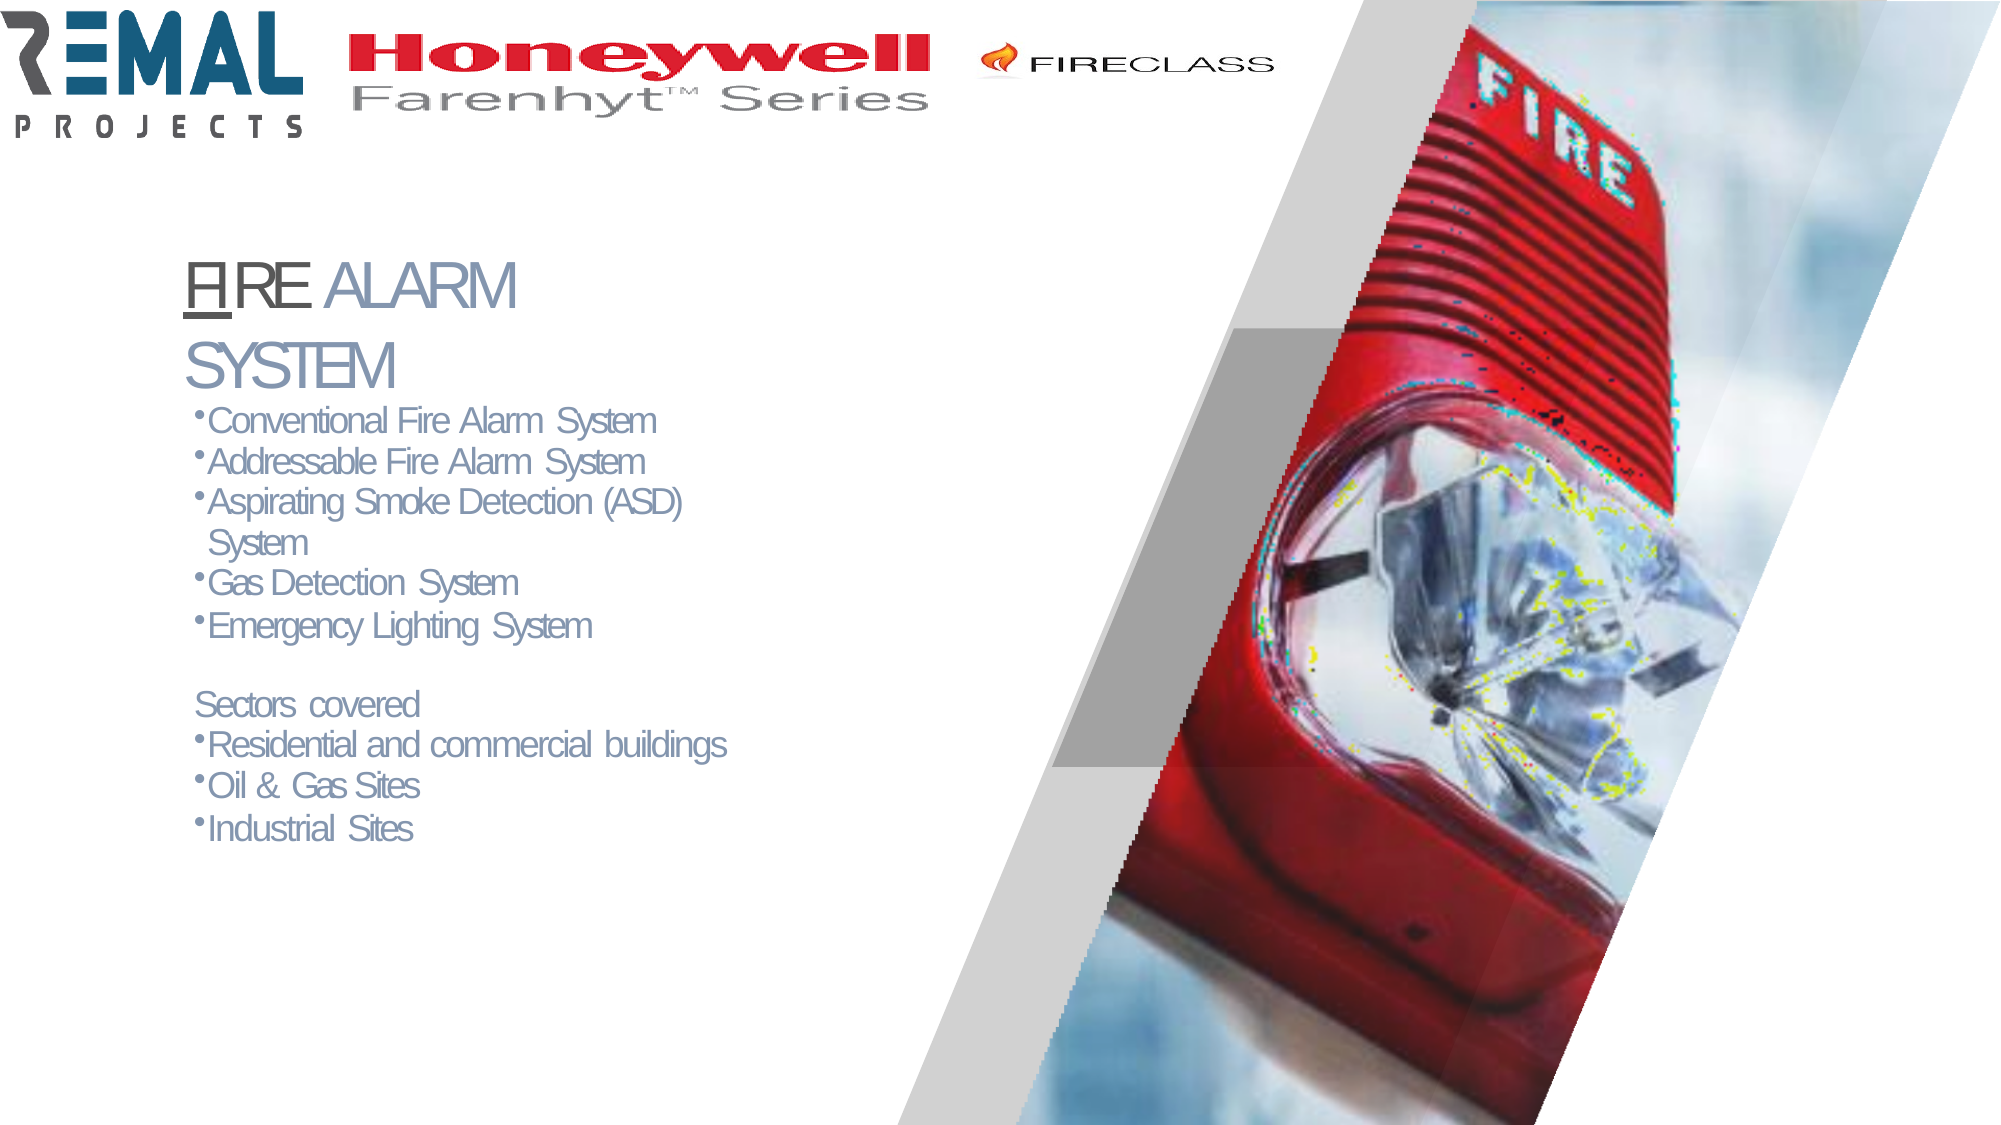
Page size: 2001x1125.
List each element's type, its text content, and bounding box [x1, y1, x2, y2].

text_box Conventional Fire Alarm System Addressable Fire Alarm System Aspirating Smoke Detection (ASD) System Gas Detection System Emergency Lighting System Sectors covered Residential and commercial buildings Oil & Gas Sites Industrial Sites [191, 396, 331, 849]
title FIRE ALARM SYSTEM [181, 239, 331, 430]
text_box [0, 10, 303, 138]
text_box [336, 0, 2000, 1125]
